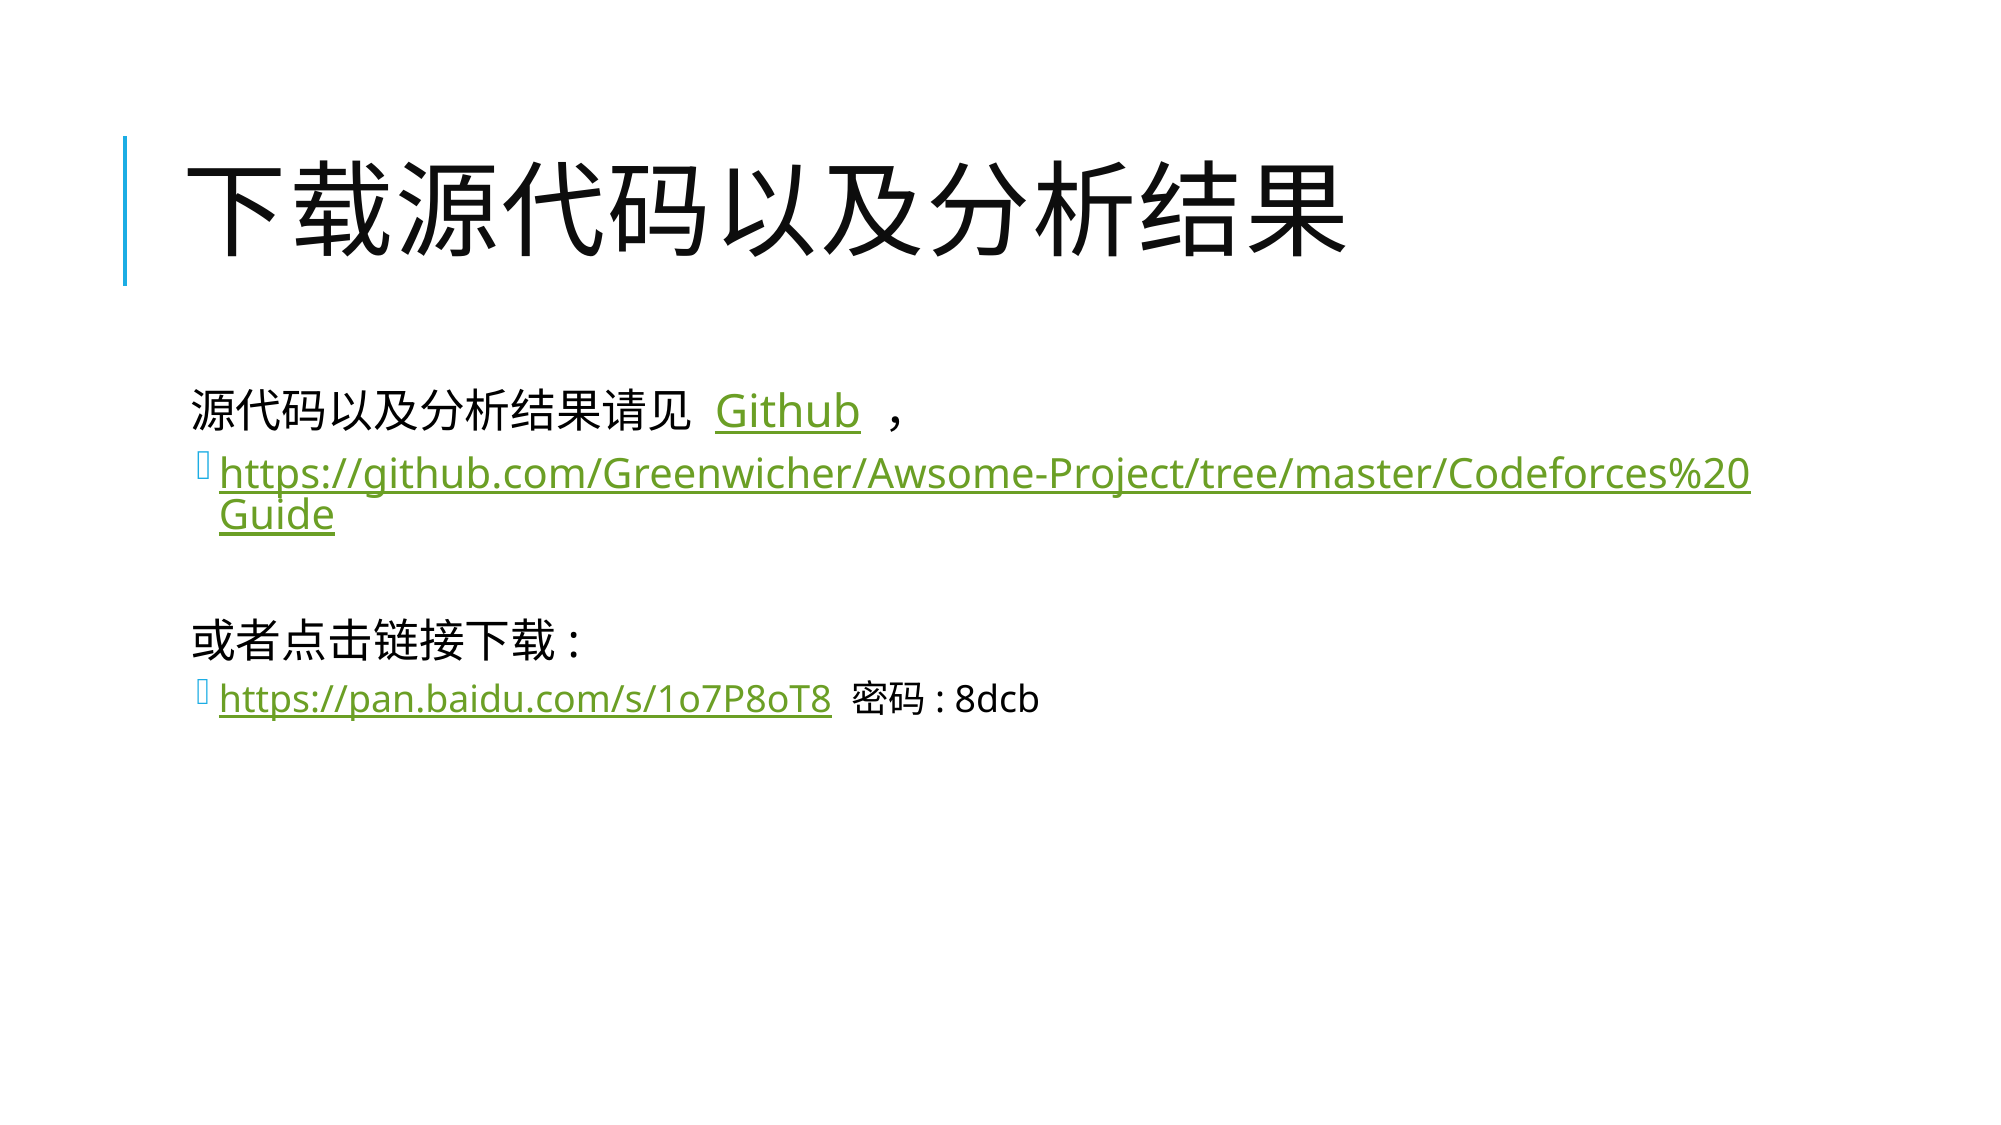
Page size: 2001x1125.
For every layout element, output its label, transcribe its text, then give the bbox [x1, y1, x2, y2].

list 源代码以及分析结果请见 Github ， https://github.com/Greenwicher/Awsome-Project/tree/master/Codeforces%20Guide 或者点击链接下载: https://pan.baidu.com/s/1o7P8oT8 密码: 8dcb [168, 375, 1763, 1035]
title 下载源代码以及分析结果 [168, 96, 1763, 342]
